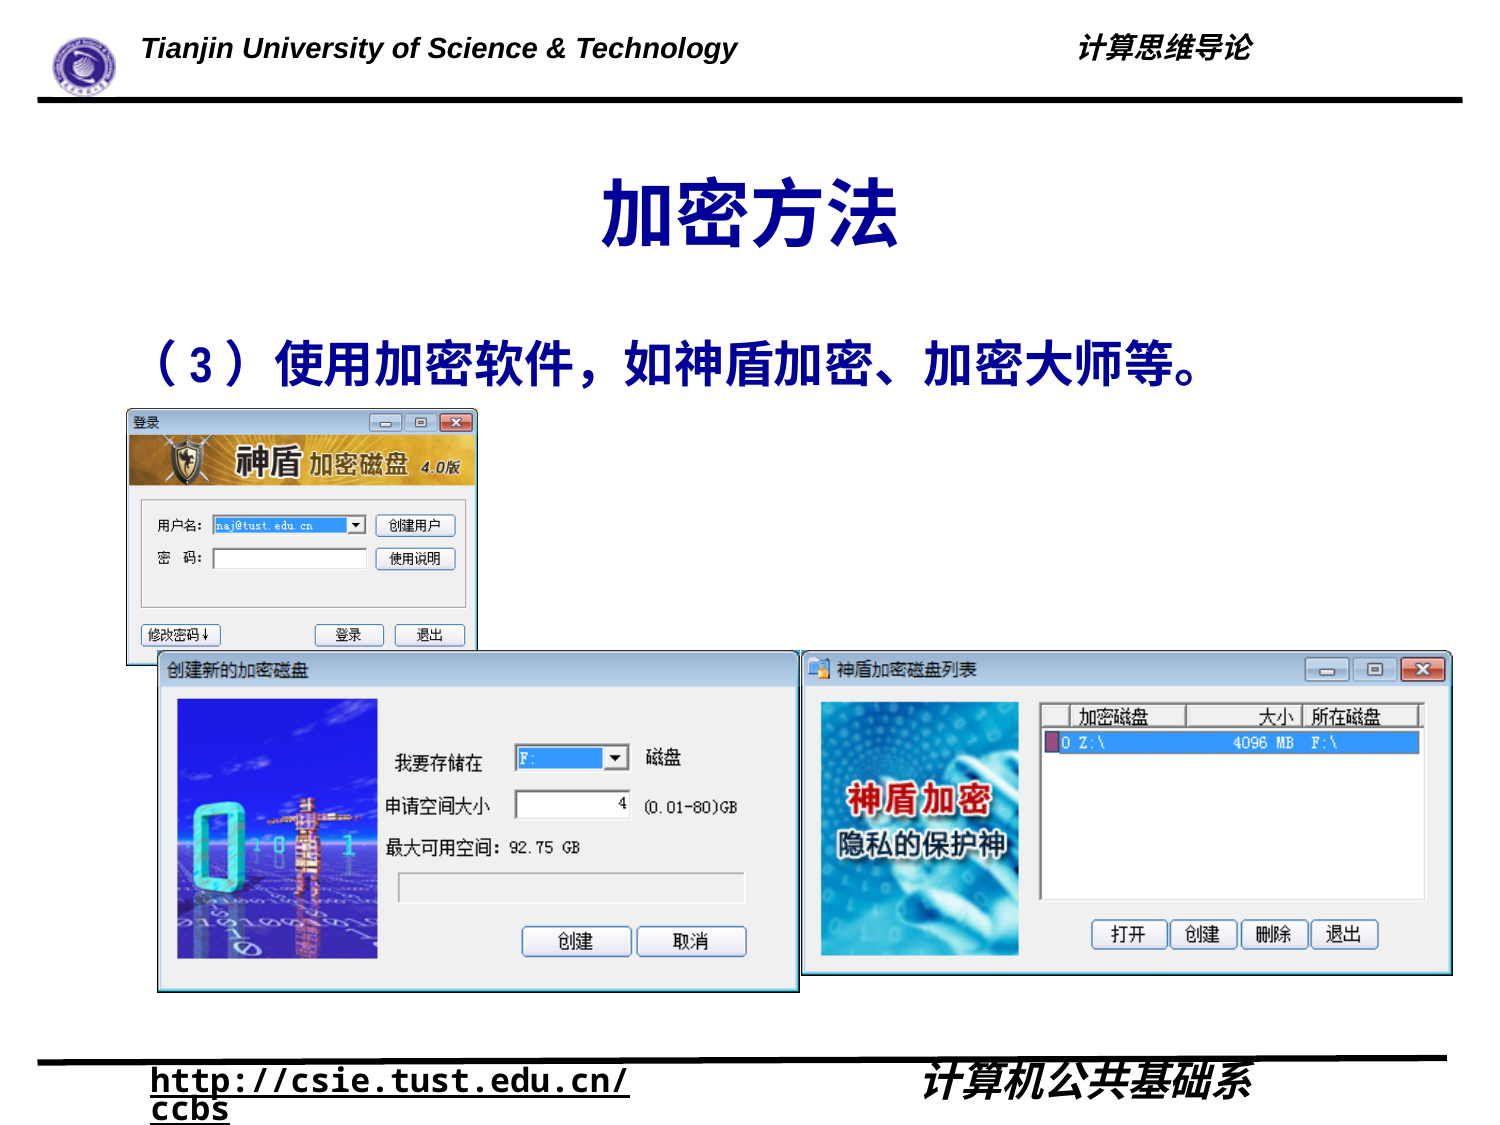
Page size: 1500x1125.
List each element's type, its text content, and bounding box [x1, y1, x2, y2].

title 加密方法 [112, 99, 1388, 288]
list （3）使用加密软件，如神盾加密、加密大师等。 [112, 324, 1388, 1000]
picture [126, 408, 800, 993]
picture [52, 37, 116, 97]
picture [801, 650, 1453, 976]
